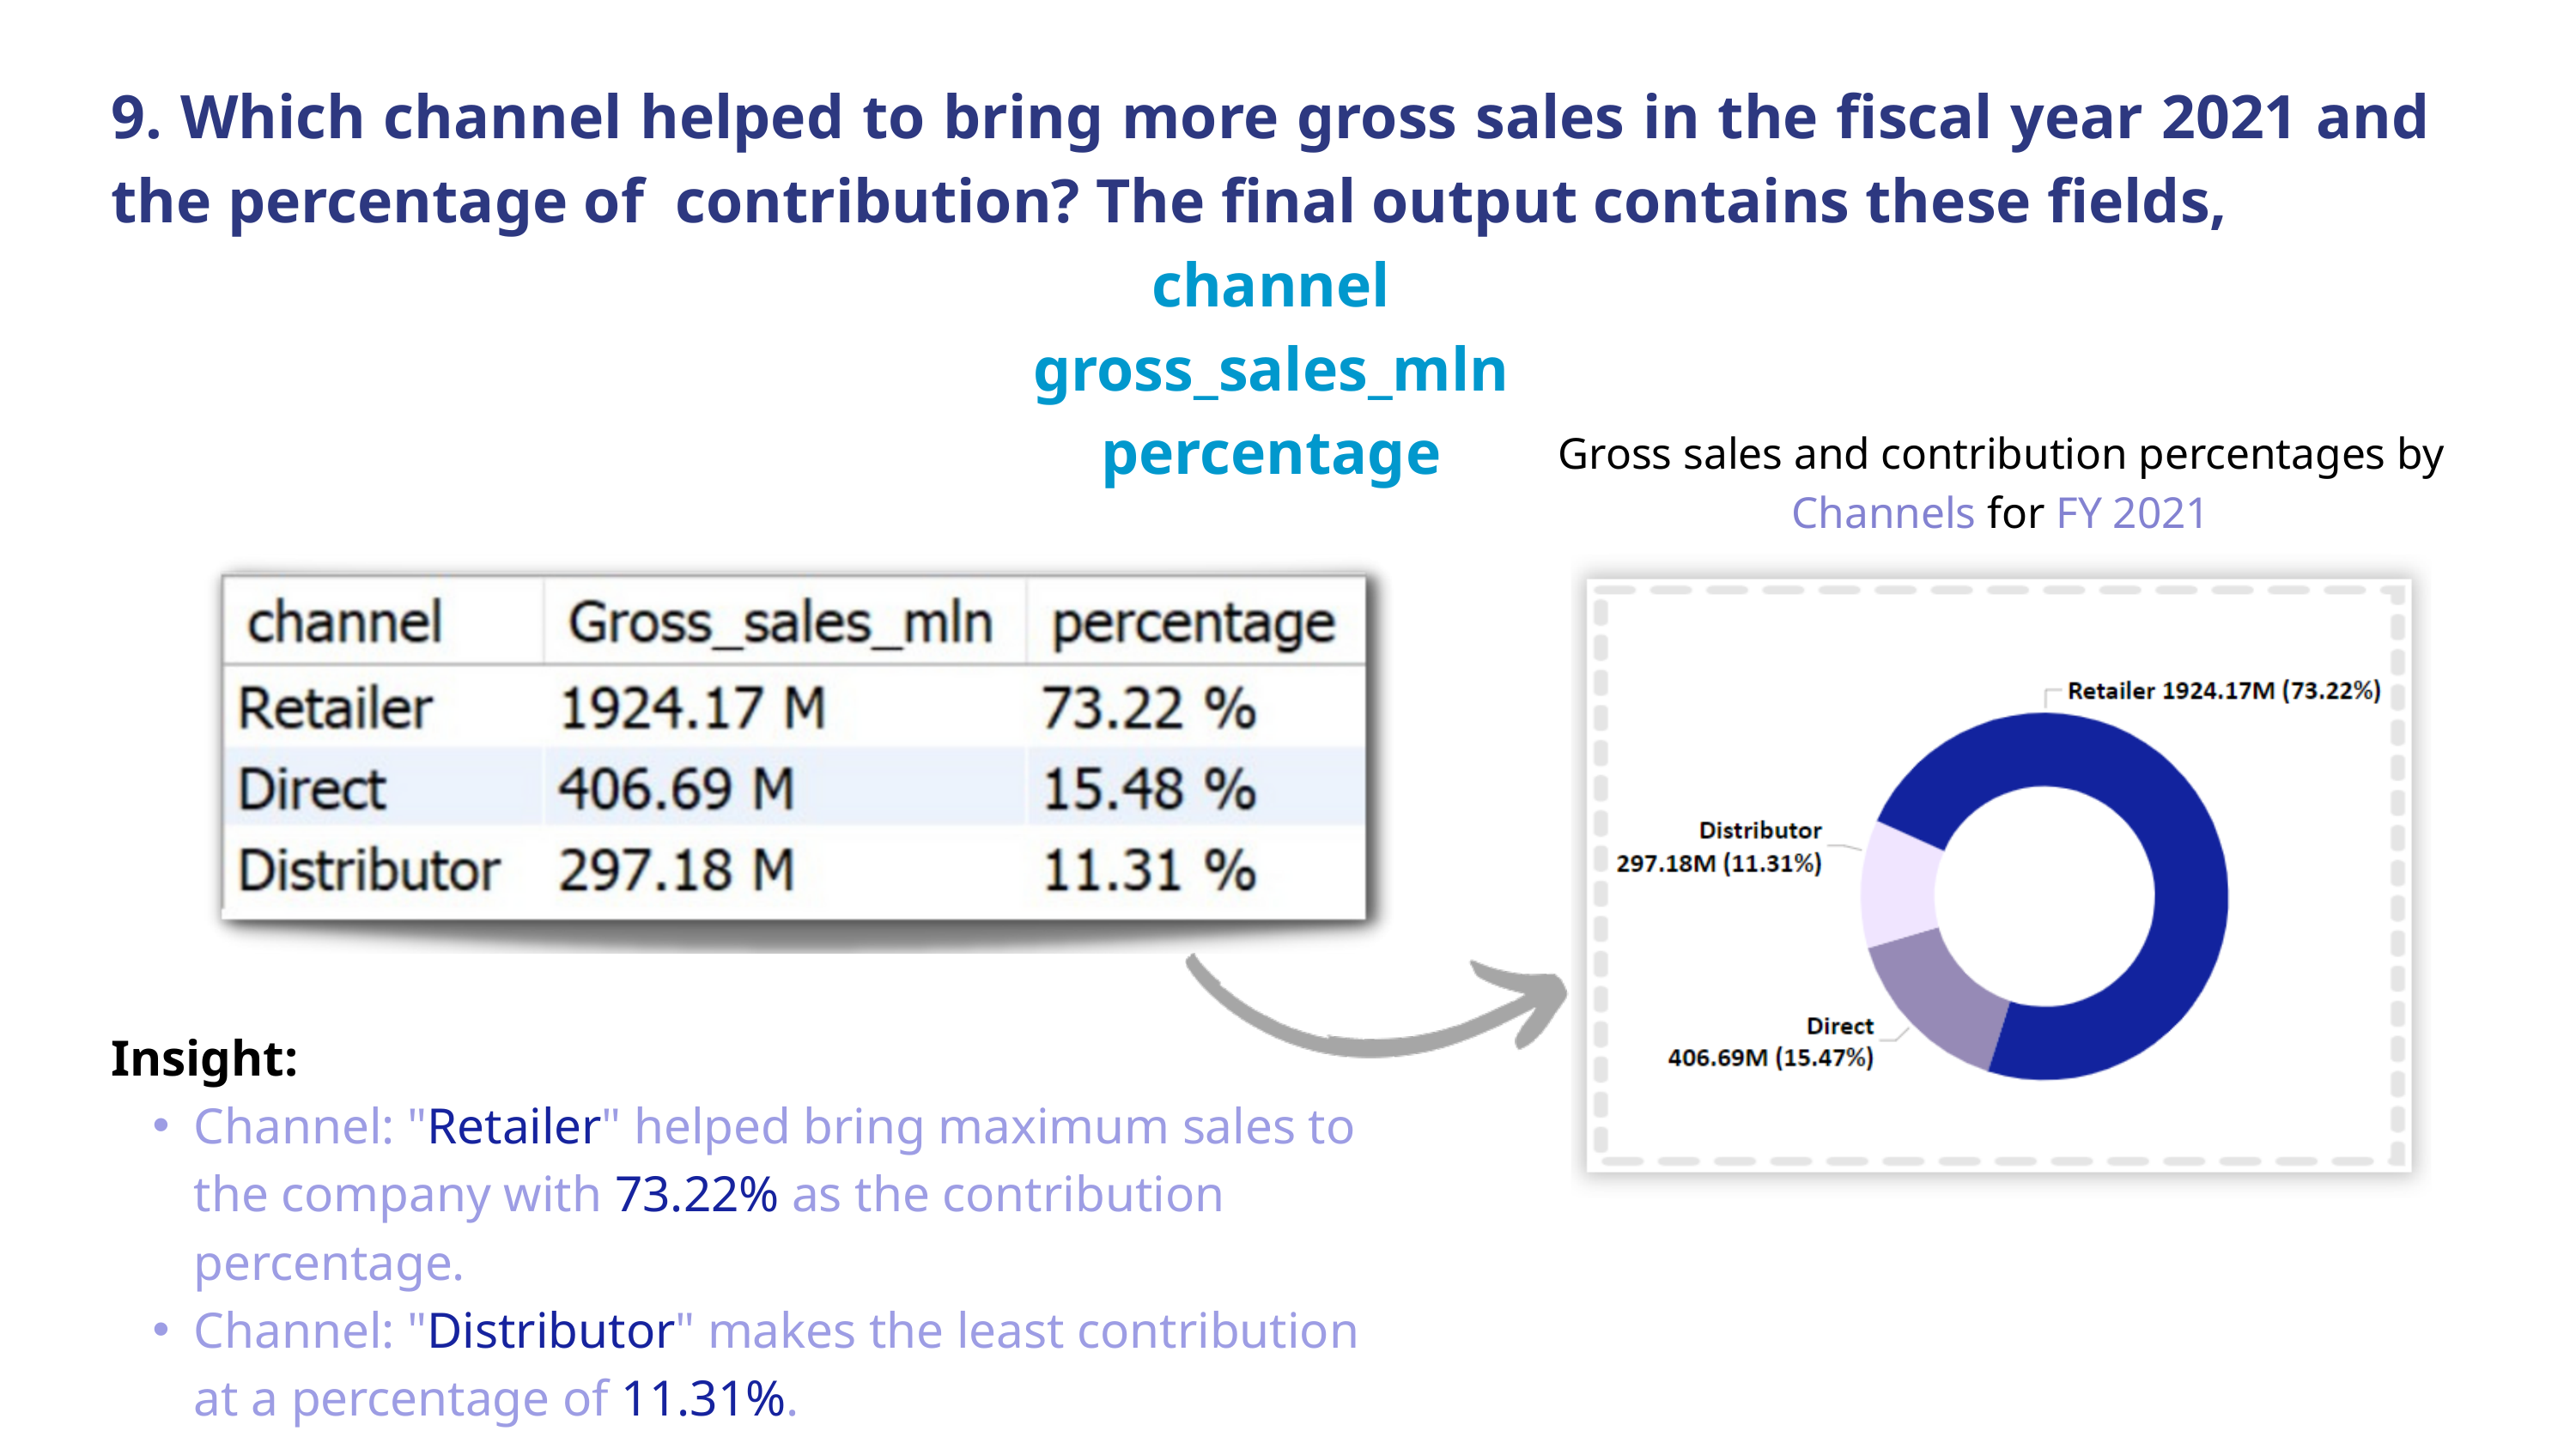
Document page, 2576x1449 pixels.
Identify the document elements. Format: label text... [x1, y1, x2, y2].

text_box [1185, 953, 1571, 1063]
text_box [204, 554, 1395, 954]
text_box Insight: Channel: "Retailer" helped bring maximum sales to the company with 73.22% as the contribution percentage. Channel: "Distributor" makes the least contribution at a percentage of 11.31%. [111, 1017, 1413, 1426]
text_box 9. Which channel helped to bring more gross sales in the fiscal year 2021 and the percentage of contribution? The final output contains these fields, channel gross_sales_mln percentage [111, 66, 2432, 487]
text_box Gross sales and contribution percentages by Channels for FY 2021 [1534, 417, 2469, 537]
text_box [1571, 554, 2432, 1198]
